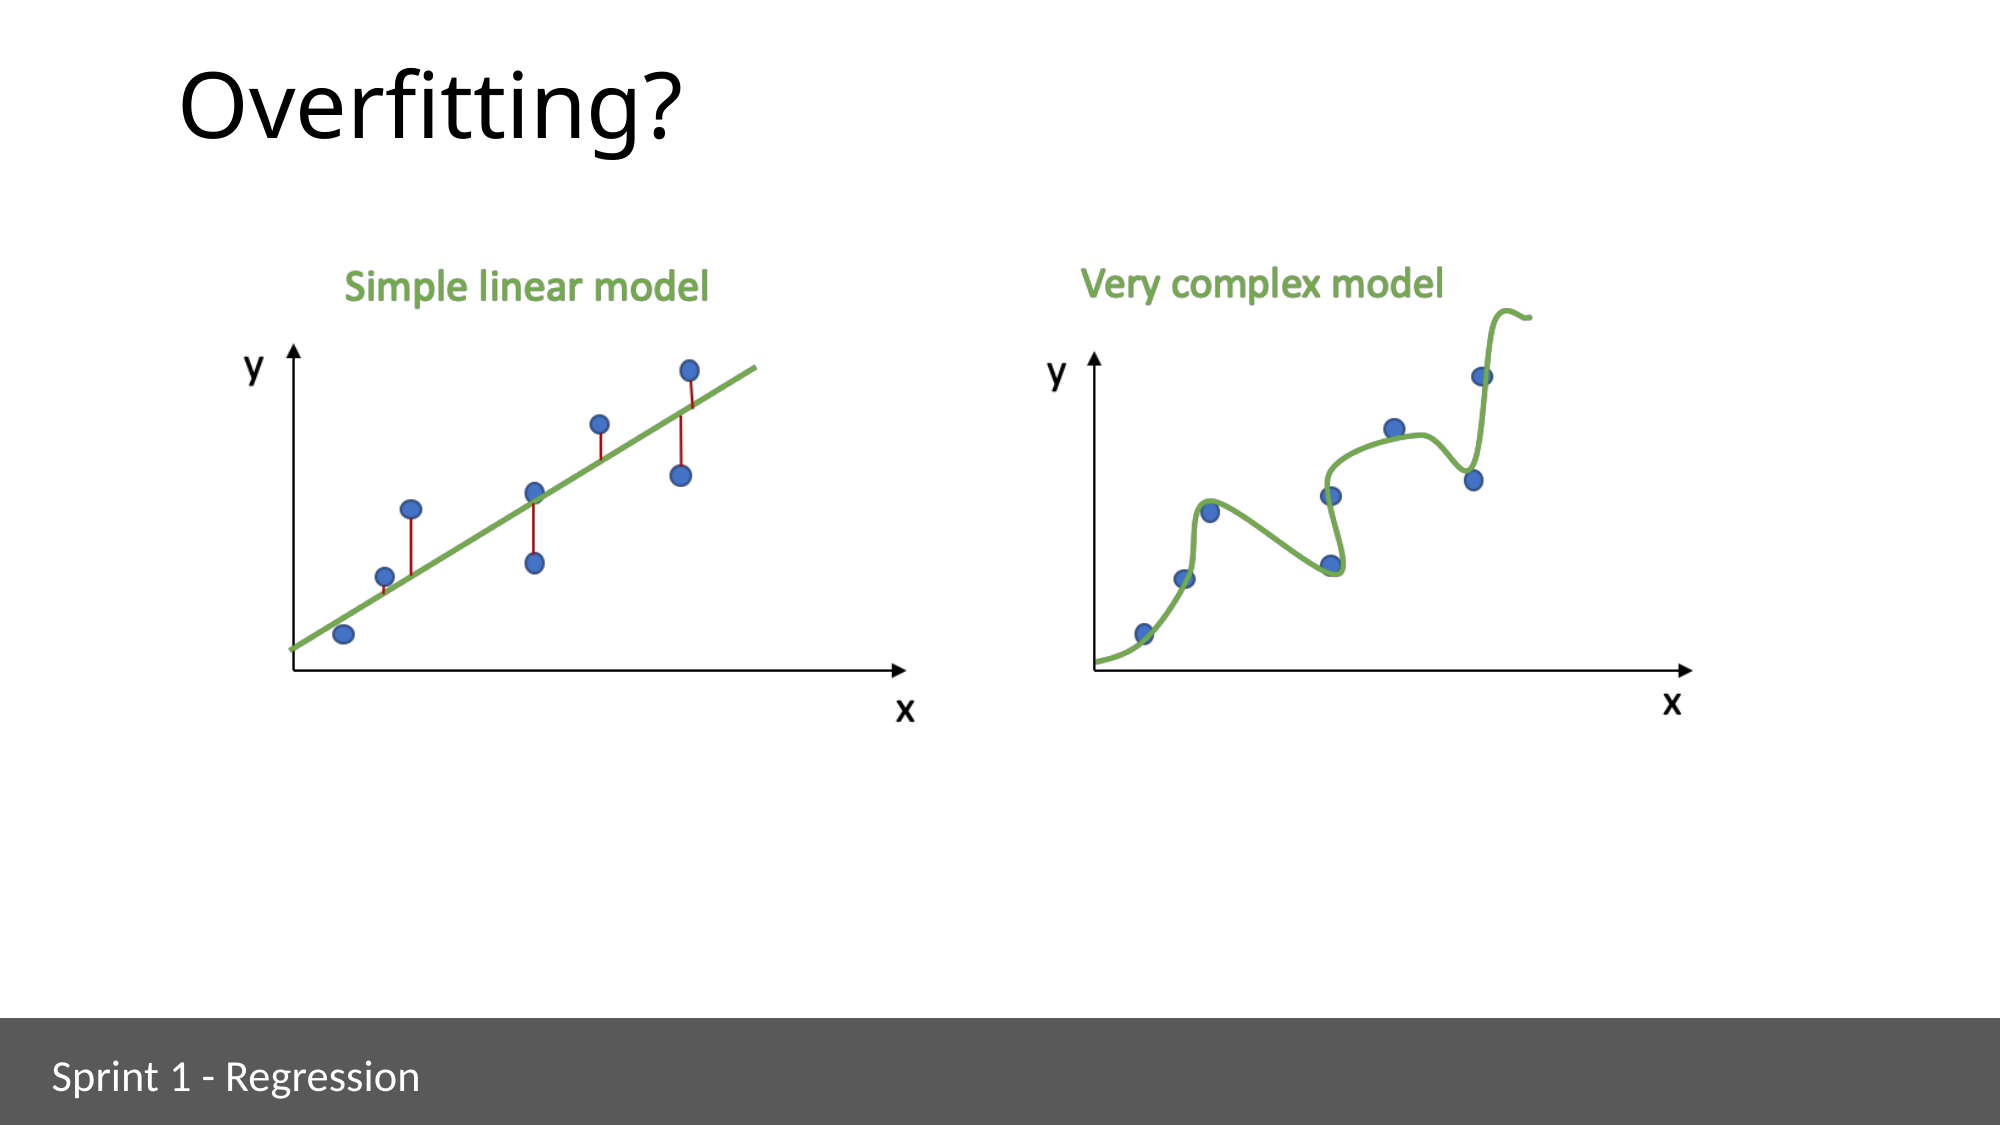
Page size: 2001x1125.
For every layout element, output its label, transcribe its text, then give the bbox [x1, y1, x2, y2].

picture [1020, 240, 1708, 755]
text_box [0, 1019, 2000, 1125]
picture [215, 242, 942, 762]
title Overfitting? [162, 0, 1888, 218]
